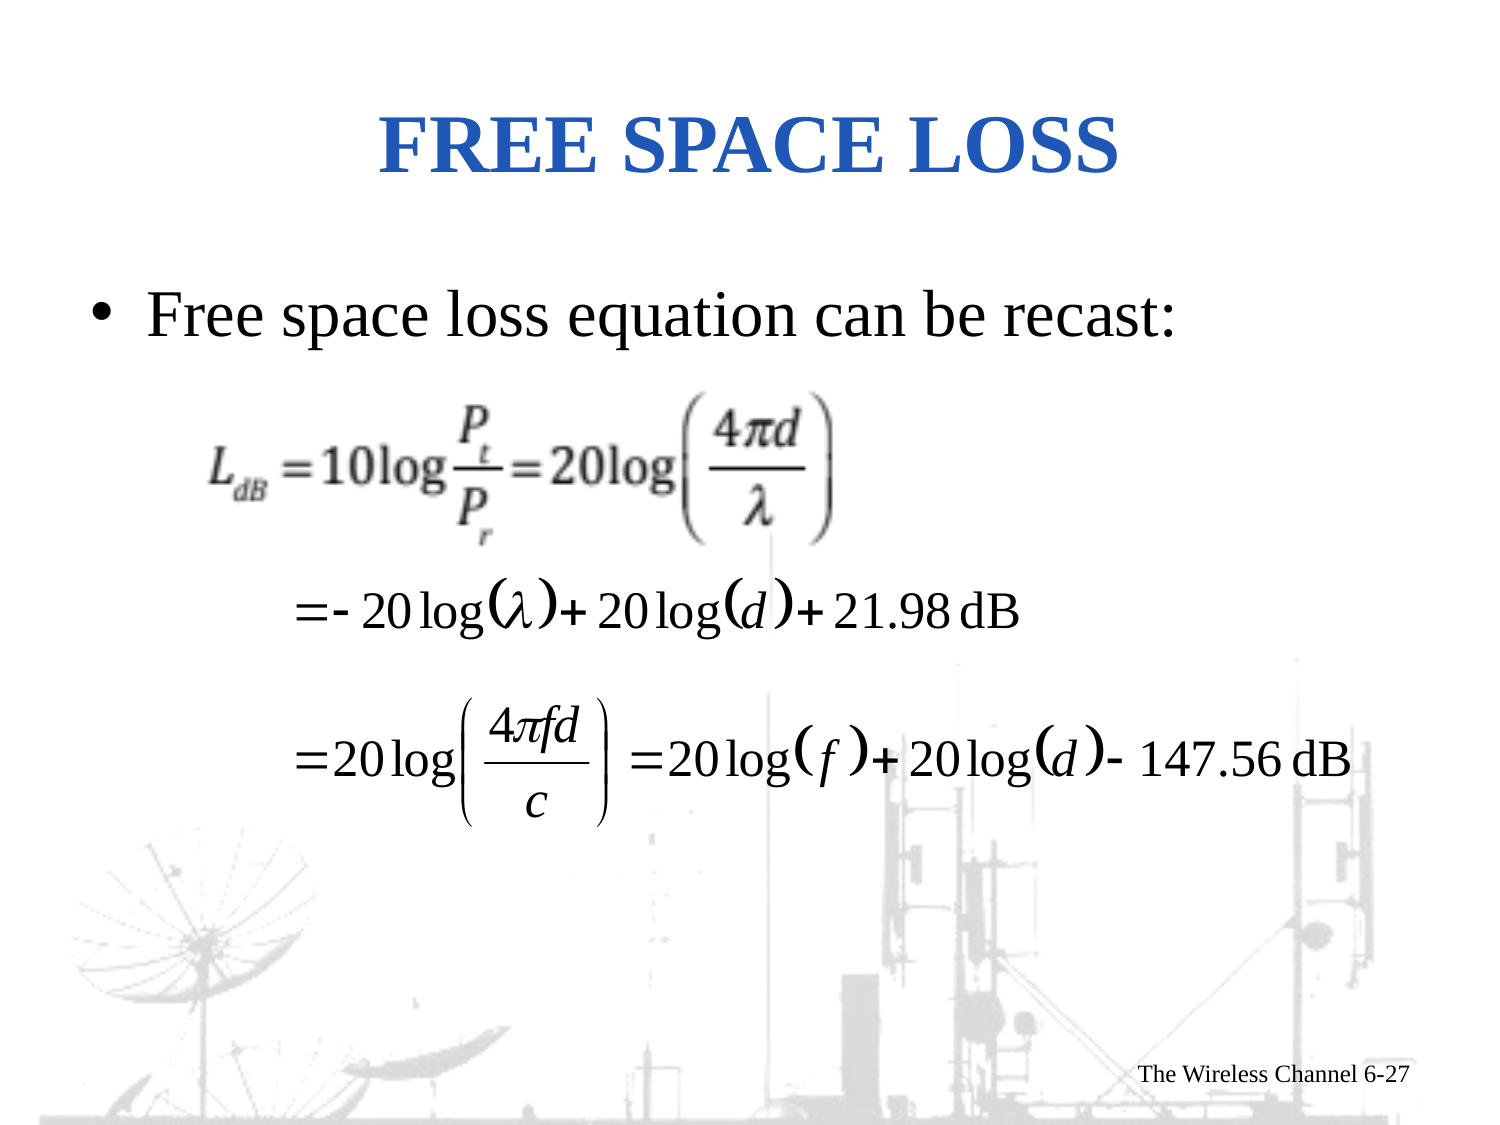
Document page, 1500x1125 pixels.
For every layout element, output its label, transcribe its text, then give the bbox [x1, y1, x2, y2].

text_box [202, 379, 836, 551]
list Free space loss equation can be recast: [75, 262, 1425, 1005]
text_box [283, 688, 1359, 838]
title Free Space Loss [75, 45, 1425, 233]
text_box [283, 575, 1031, 651]
slide_number The Wireless Channel 6-27 [893, 1042, 1425, 1103]
